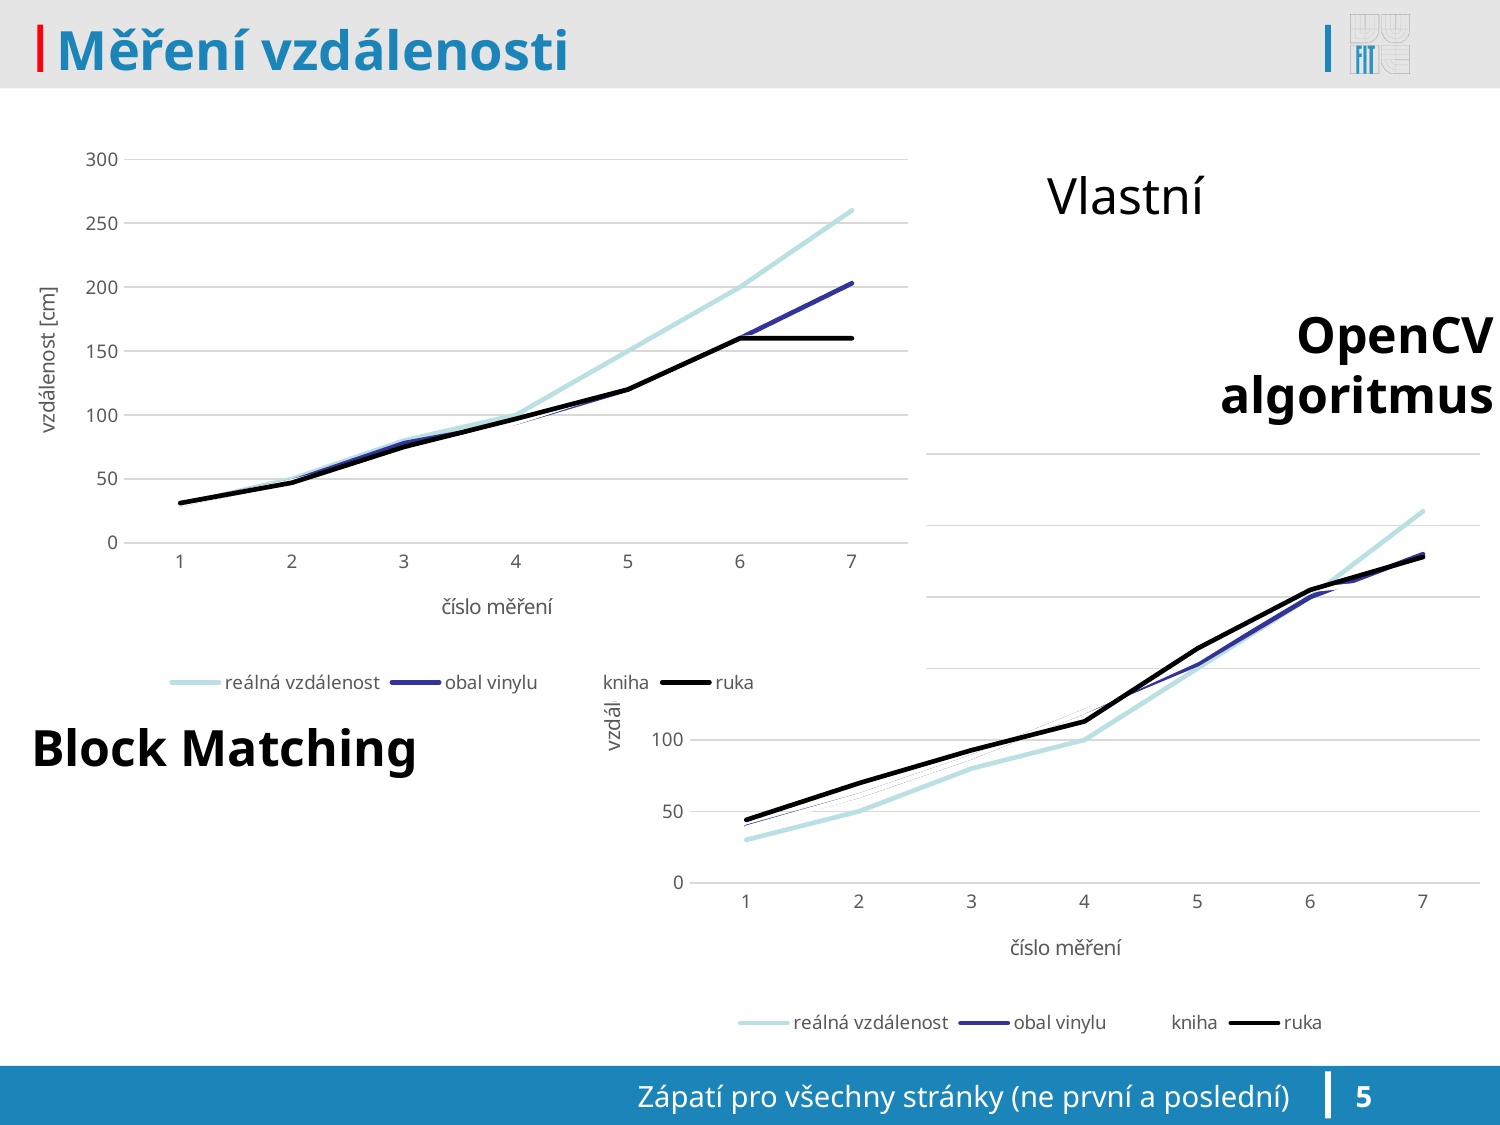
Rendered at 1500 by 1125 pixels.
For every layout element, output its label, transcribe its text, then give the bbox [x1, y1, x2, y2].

title Měření vzdálenosti [41, 0, 1318, 109]
text_box Block Matching [0, 710, 450, 844]
text_box OpenCV algoritmus [1101, 295, 1500, 427]
text_box Vlastní [930, 156, 1367, 232]
footer Zápatí pro všechny stránky (ne první a poslední) [17, 1070, 1306, 1125]
picture [1350, 14, 1410, 74]
slide_number 5 [1340, 1070, 1477, 1125]
chart [0, 134, 1499, 1043]
